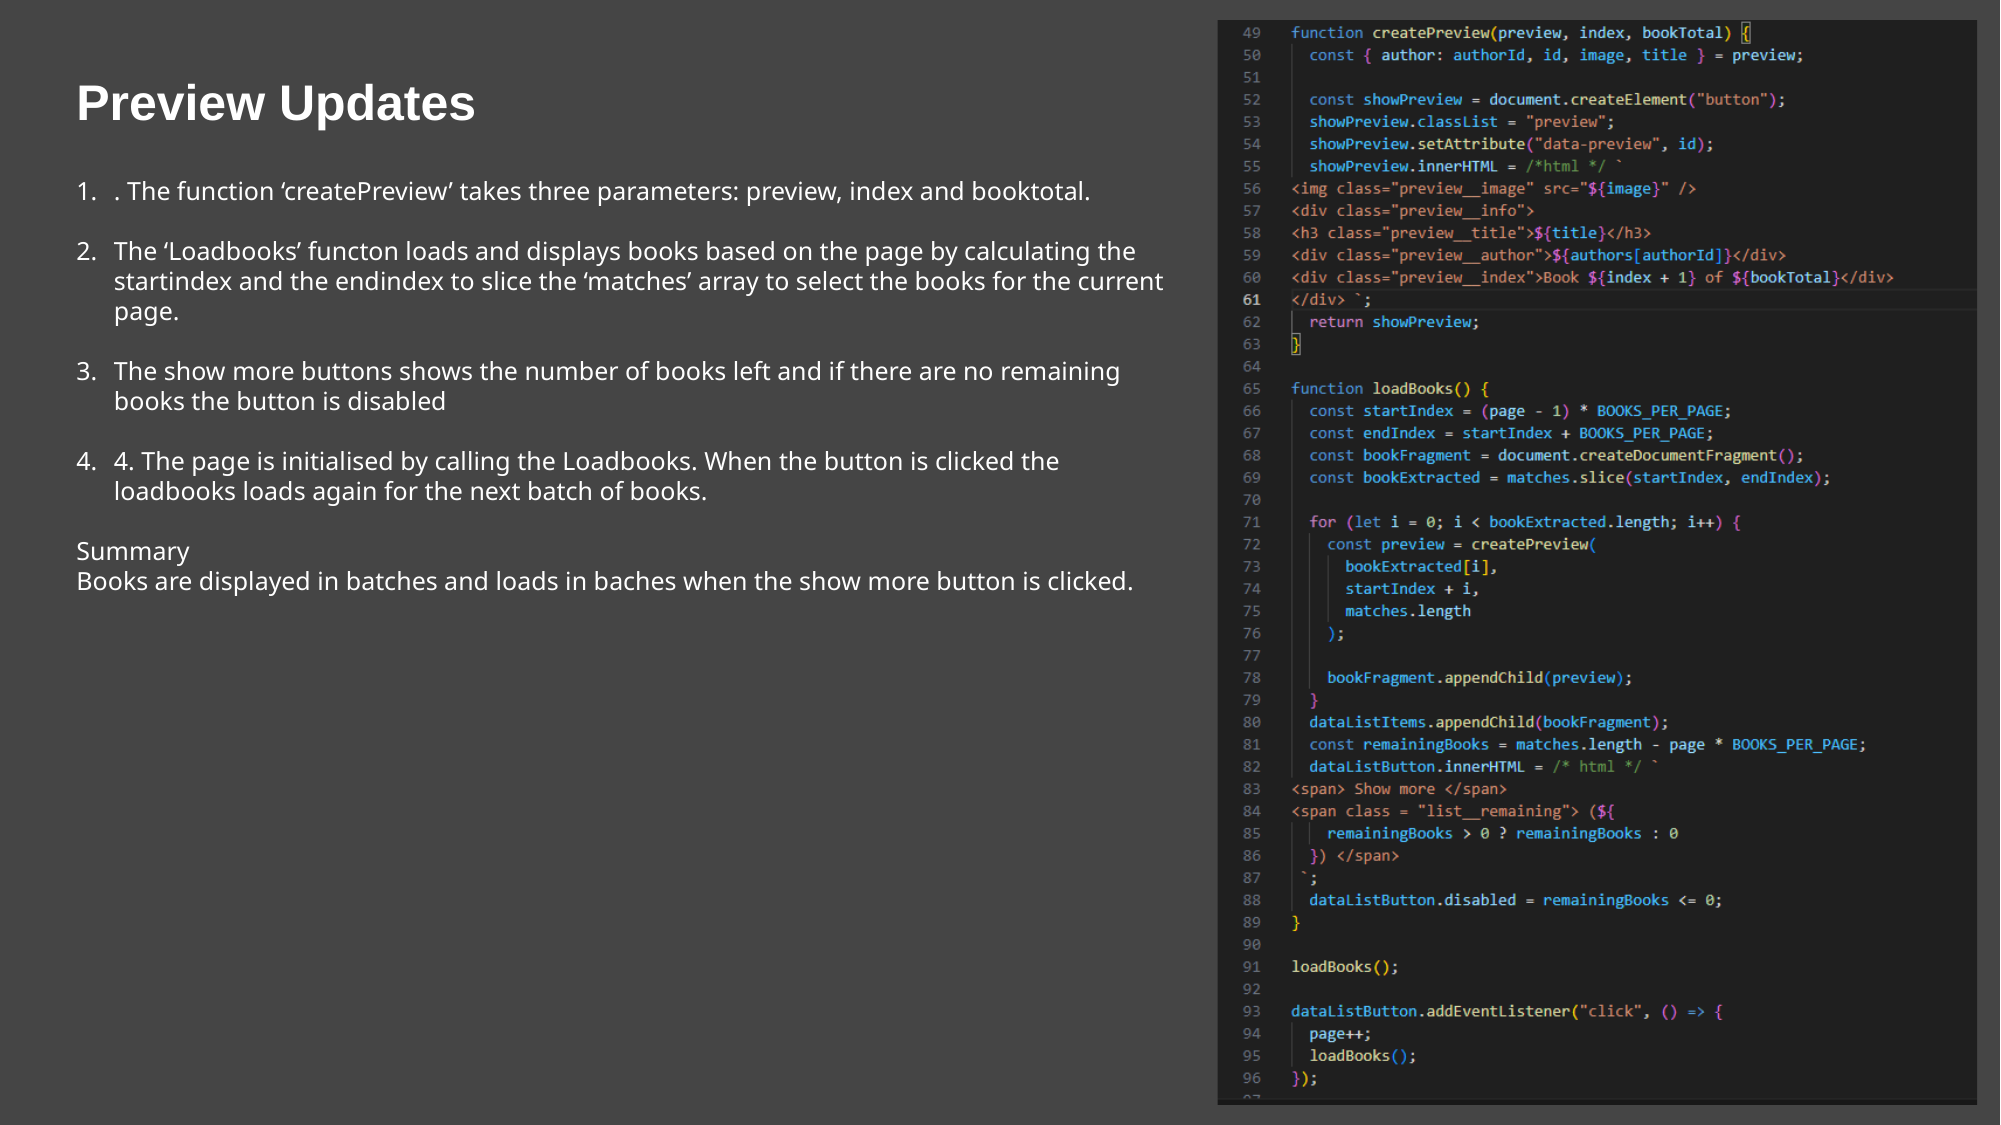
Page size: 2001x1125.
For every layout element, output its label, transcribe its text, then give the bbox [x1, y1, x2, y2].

text_box Preview Updates . The function ‘createPreview’ takes three parameters: preview, index and booktotal. The ‘Loadbooks’ functon loads and displays books based on the page by calculating the startindex and the endindex to slice the ‘matches’ array to select the books for the current page. The show more buttons shows the number of books left and if there are no remaining books the button is disabled 4. The page is initialised by calling the Loadbooks. When the button is clicked the loadbooks loads again for the next batch of books. Summary Books are displayed in batches and loads in baches when the show more button is clicked. [61, 63, 1197, 603]
picture [1217, 20, 1978, 1105]
